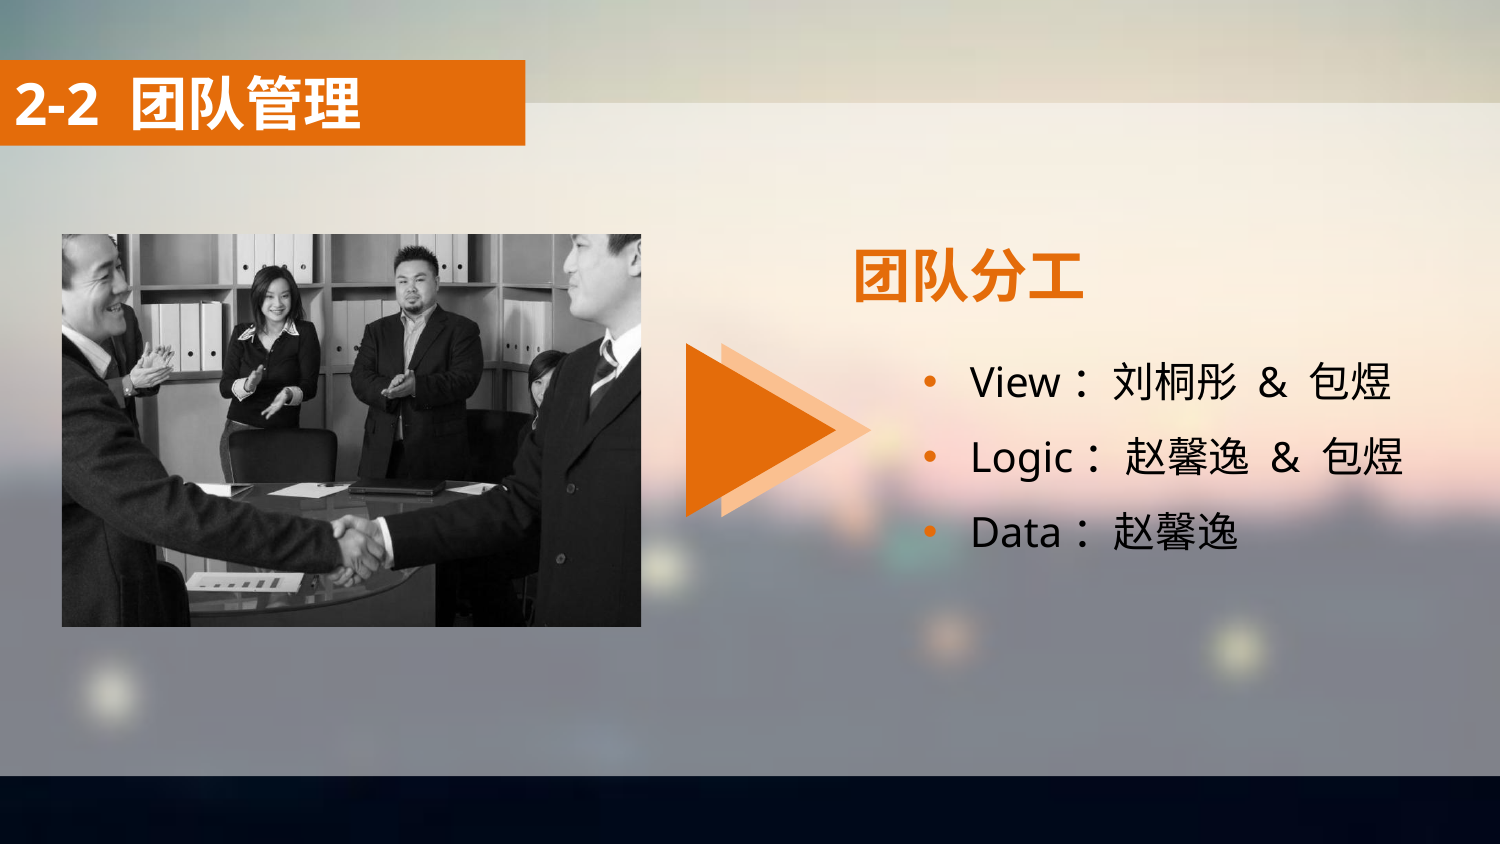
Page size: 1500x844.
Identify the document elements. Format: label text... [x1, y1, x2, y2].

text_box View：刘桐彤 & 包煜 Logic：赵馨逸 & 包煜 Data：赵馨逸 [908, 323, 1476, 564]
picture [0, 777, 1500, 844]
picture [61, 233, 642, 627]
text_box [685, 342, 872, 518]
picture [0, 0, 1500, 102]
text_box 团队分工 [838, 232, 1101, 317]
text_box 2-2 团队管理 [0, 60, 526, 145]
